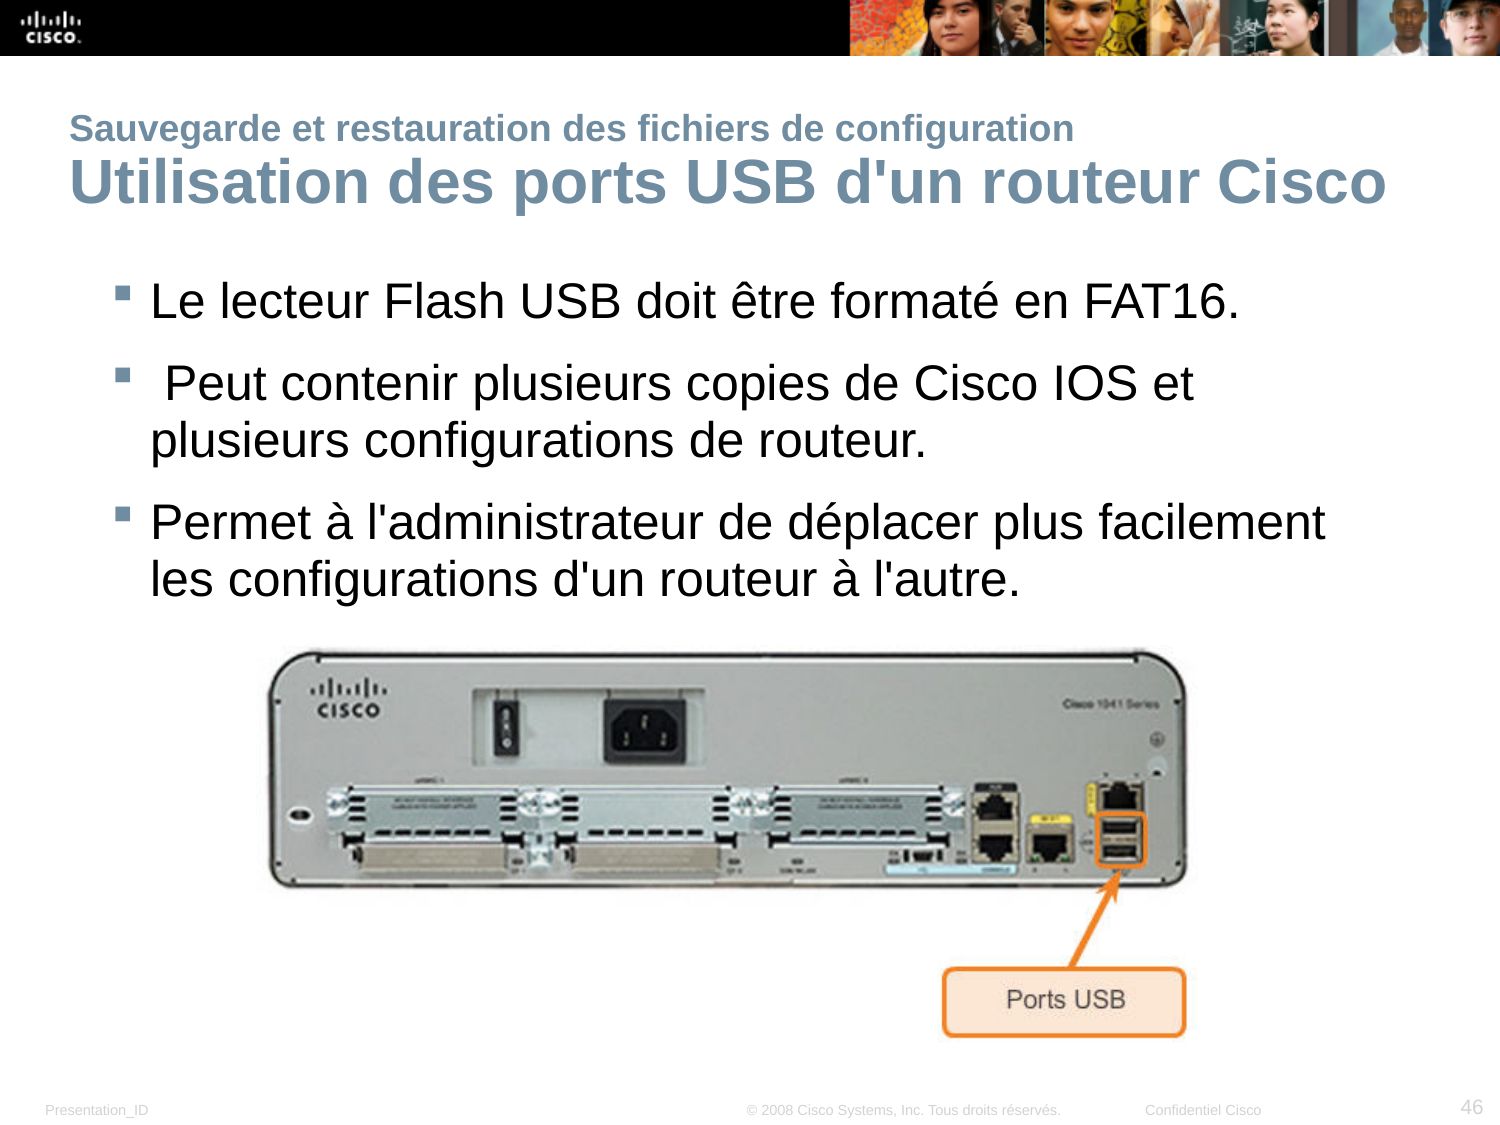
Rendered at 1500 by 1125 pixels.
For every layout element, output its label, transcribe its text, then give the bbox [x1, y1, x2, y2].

title Sauvegarde et restauration des fichiers de configuration Utilisation des ports USB d'un routeur Cisco [55, 80, 1444, 224]
list Le lecteur Flash USB doit être formaté en FAT16. Peut contenir plusieurs copies de Cisco IOS et plusieurs configurations de routeur. Permet à l'administrateur de déplacer plus facilement les configurations d'un routeur à l'autre. [97, 265, 1401, 853]
picture [0, 0, 1500, 56]
picture [206, 643, 1258, 1052]
